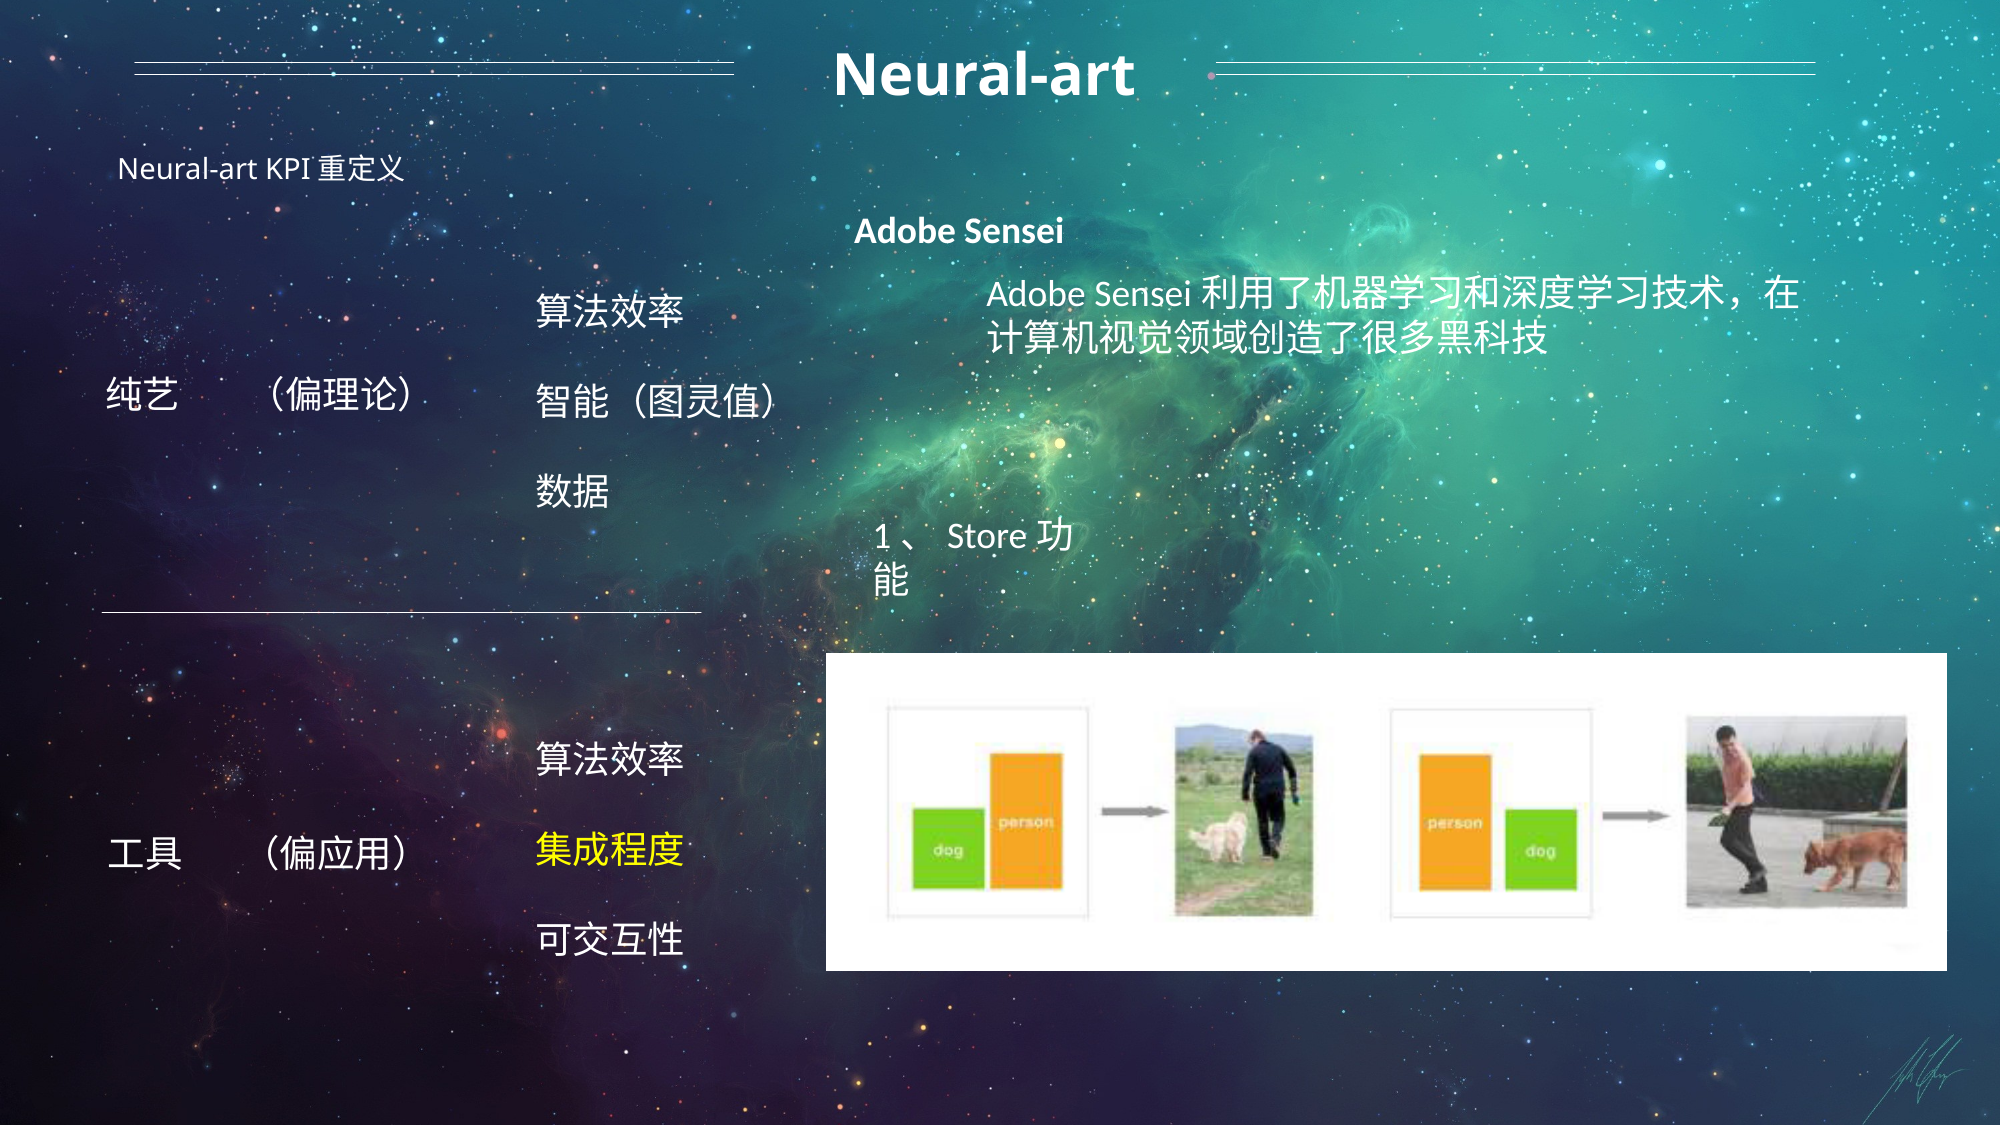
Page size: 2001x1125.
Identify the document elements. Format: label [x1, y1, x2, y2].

picture [0, 0, 2000, 1125]
text_box [134, 29, 1816, 116]
